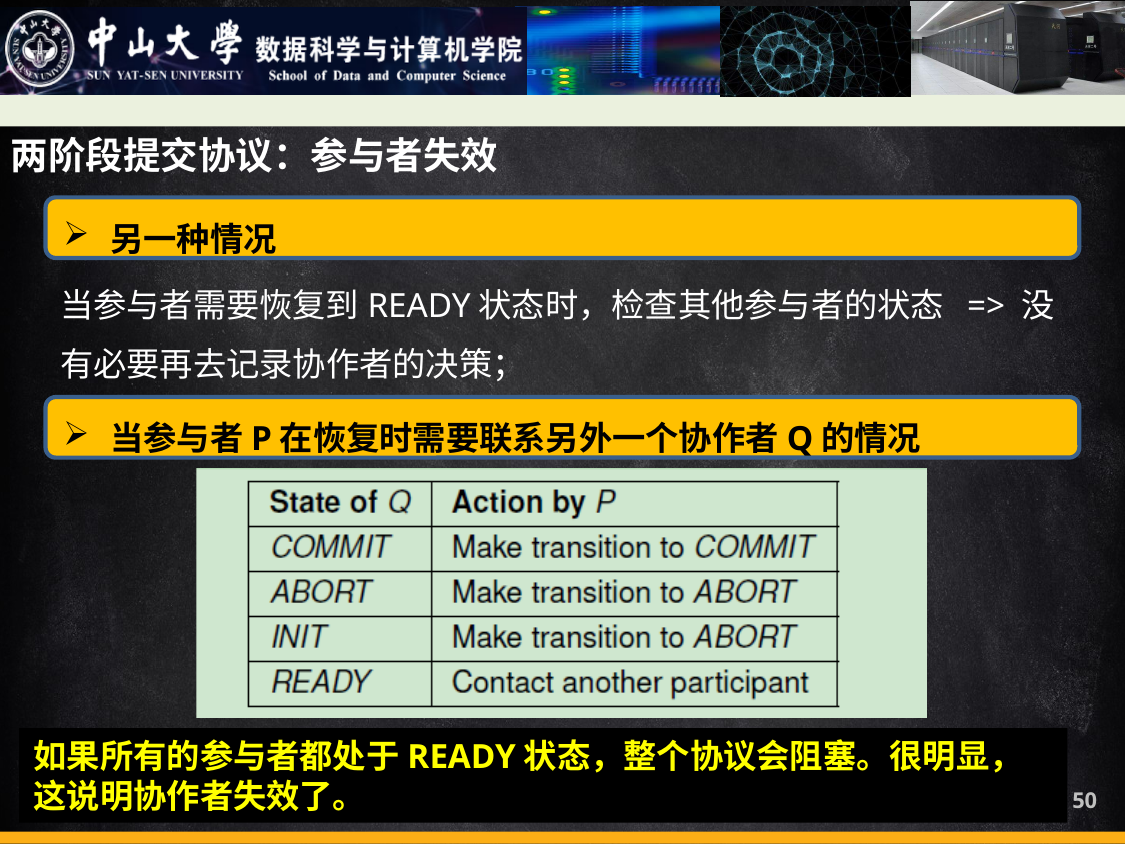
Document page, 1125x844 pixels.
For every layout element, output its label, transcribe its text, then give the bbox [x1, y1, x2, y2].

text_box 如果所有的参与者都处于READY状态，整个协议会阻塞。很明显，这说明协作者失效了。 [19, 728, 1068, 823]
picture [0, 0, 1125, 97]
text_box 当参与者P在恢复时需要联系另外一个协作者Q的情况 [43, 394, 1082, 460]
text_box 另一种情况 [43, 195, 1082, 256]
text_box 当参与者需要恢复到READY状态时，检查其他参与者的状态 => 没有必要再去记录协作者的决策； [45, 256, 1080, 391]
picture [0, 127, 1125, 831]
text_box 两阶段提交协议：参与者失效 [0, 124, 858, 185]
